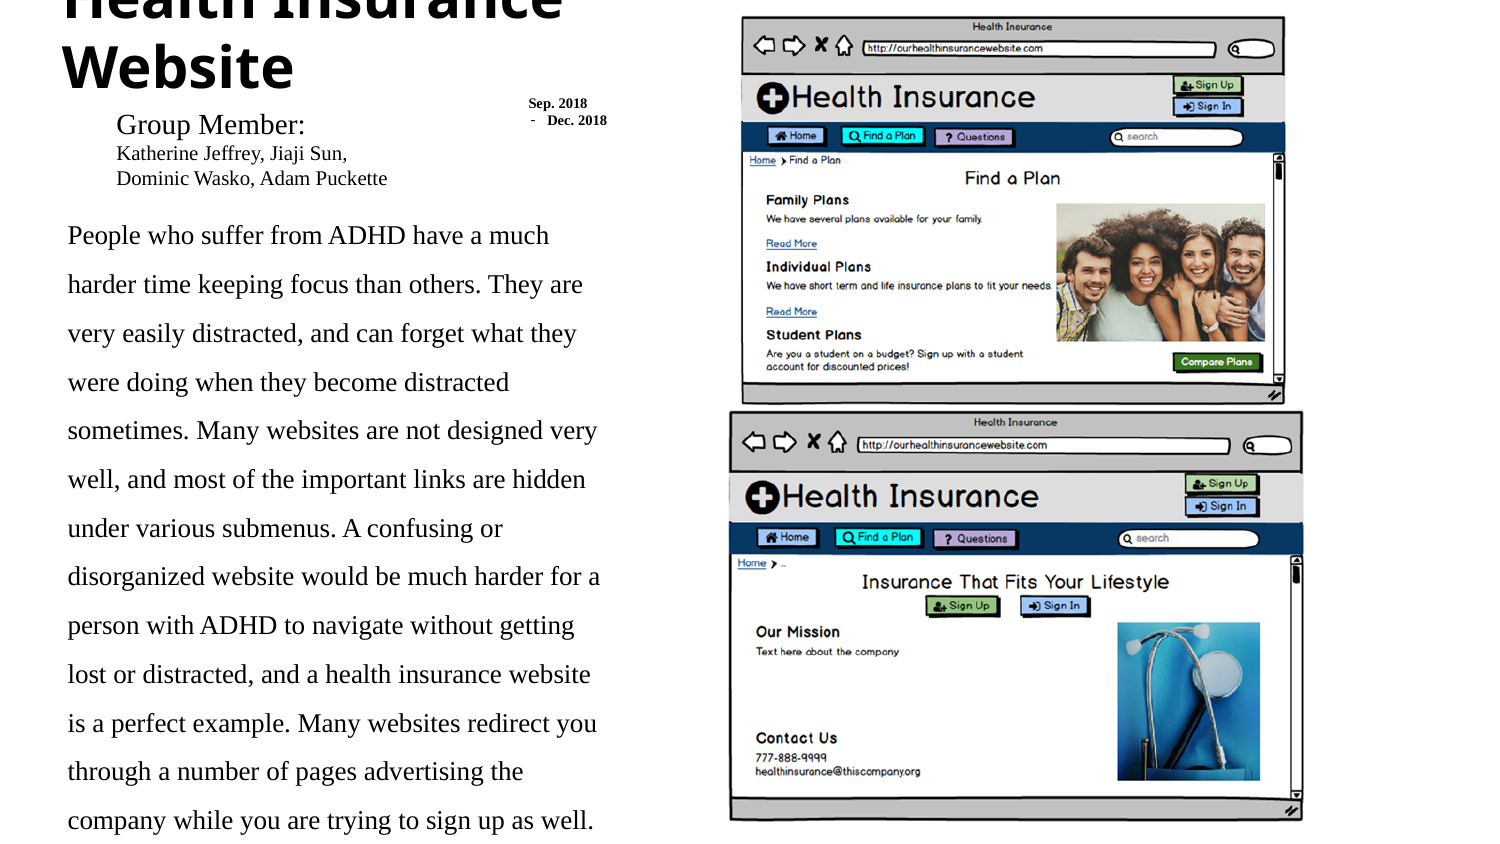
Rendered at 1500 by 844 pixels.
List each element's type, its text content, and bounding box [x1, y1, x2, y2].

text_box Group Member: Katherine Jeffrey, Jiaji Sun, Dominic Wasko, Adam Puckette [101, 90, 413, 215]
text_box Sep. 2018 Dec. 2018 [513, 78, 635, 146]
title Health Insurance Website [46, 0, 736, 116]
text_box People who suffer from ADHD have a much harder time keeping focus than others. They are very easily distracted, and can forget what they were doing when they become distracted sometimes. Many websites are not designed very well, and most of the important links are hidden under various submenus. A confusing or disorganized website would be much harder for a person with ADHD to navigate without getting lost or distracted, and a health insurance website is a perfect example. Many websites redirect you through a number of pages advertising the company while you are trying to sign up as well. [52, 186, 627, 765]
picture [722, 12, 1308, 825]
